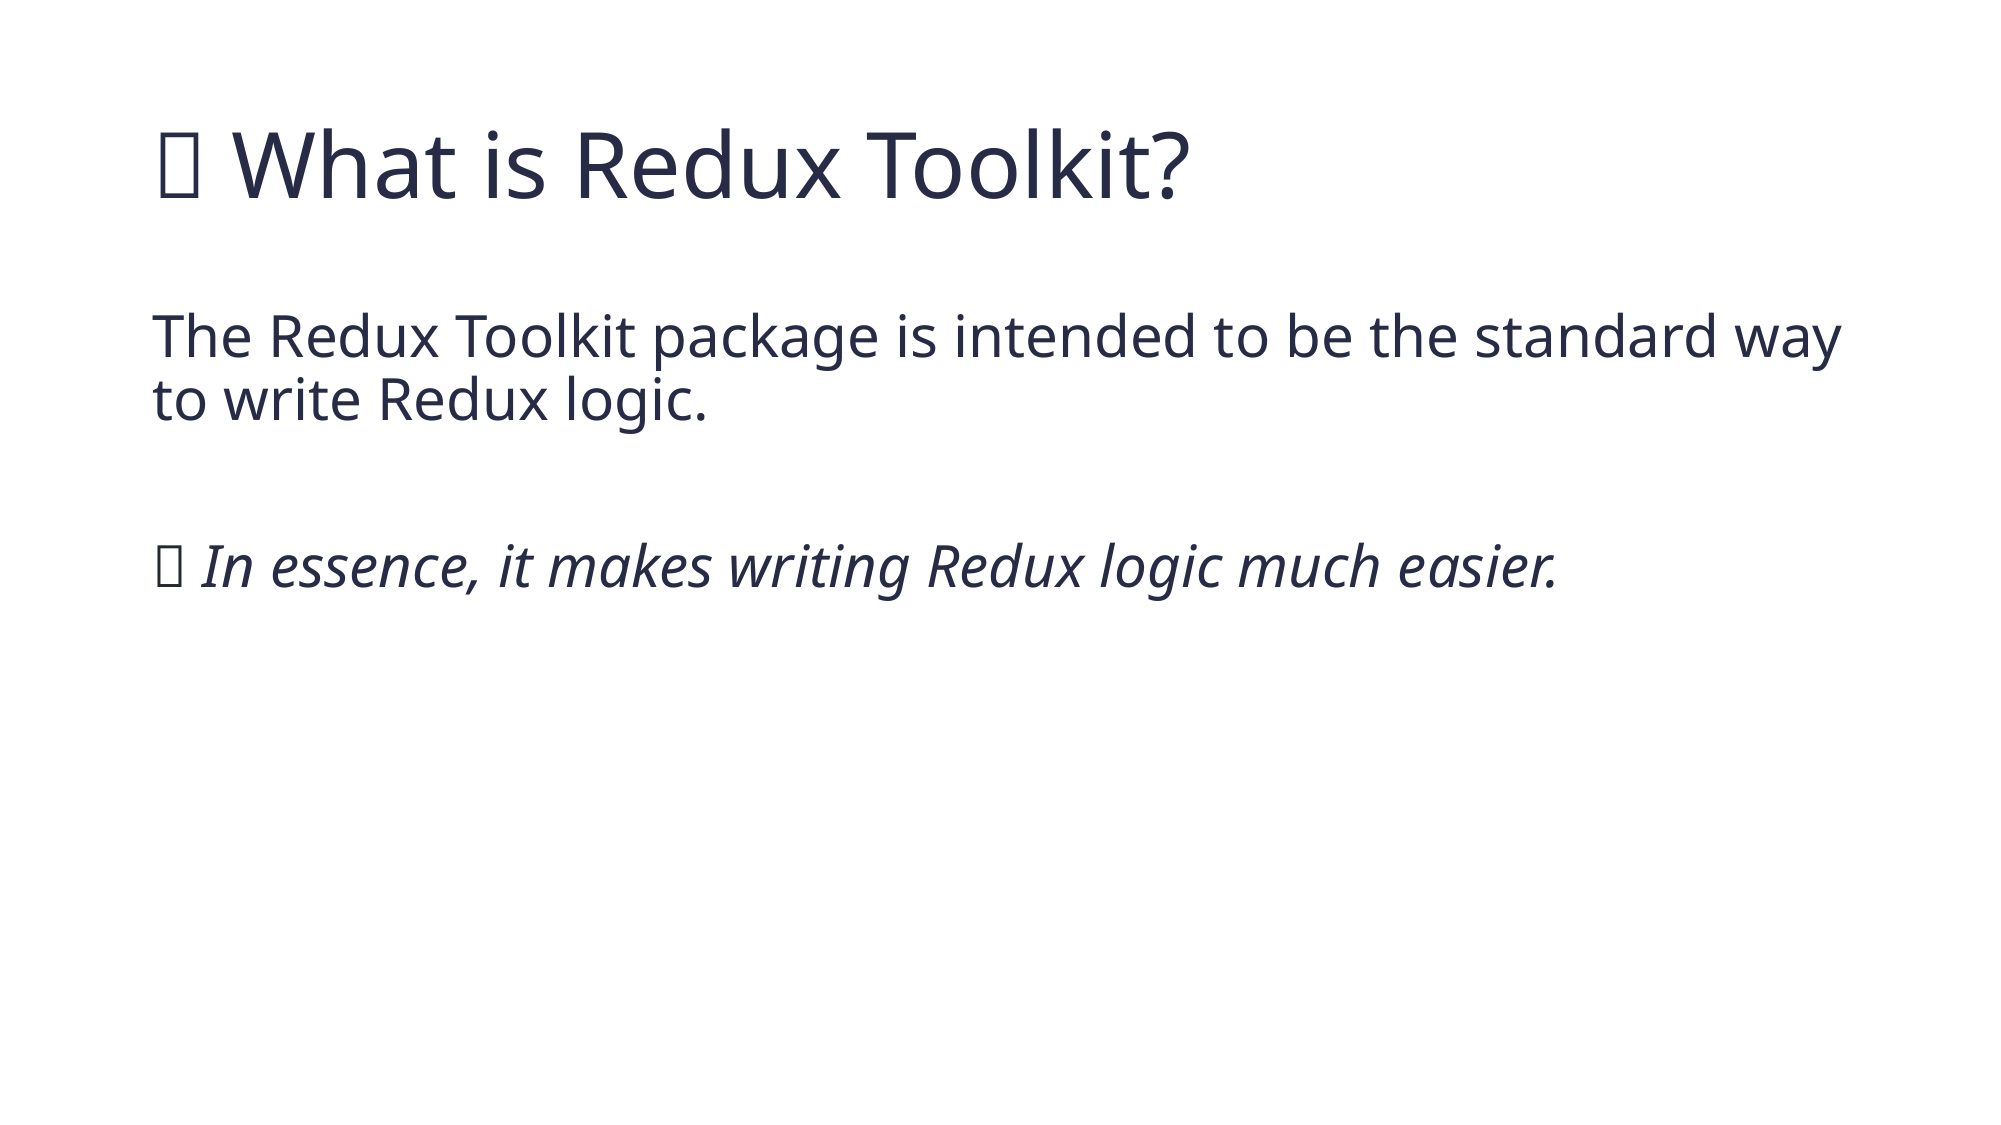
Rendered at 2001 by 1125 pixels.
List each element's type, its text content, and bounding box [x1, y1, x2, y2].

list The Redux Toolkit package is intended to be the standard way to write Redux logic. 💡 In essence, it makes writing Redux logic much easier. [137, 299, 1863, 1014]
title 🤔 What is Redux Toolkit? [137, 59, 1863, 278]
